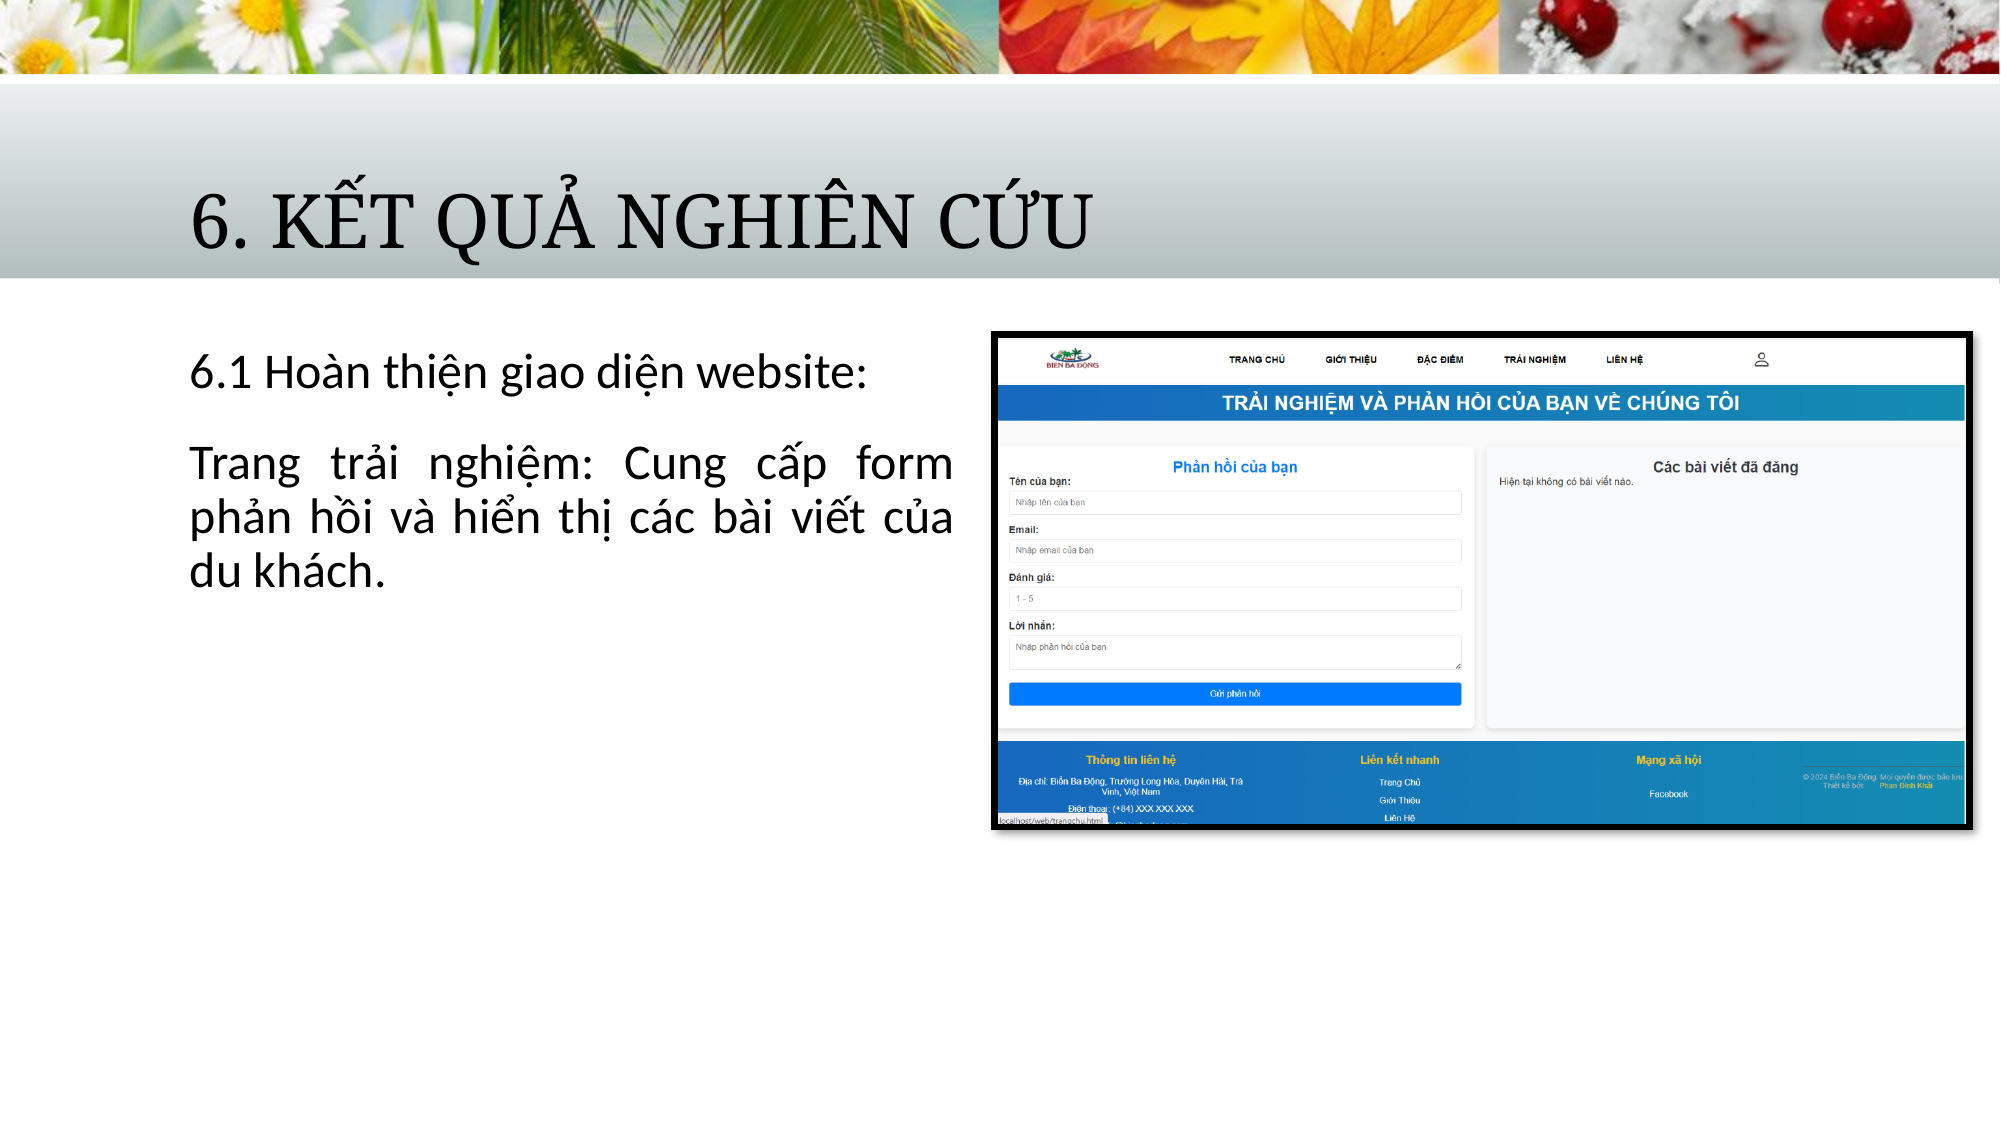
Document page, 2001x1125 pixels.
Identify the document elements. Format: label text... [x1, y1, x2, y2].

picture [0, 0, 2000, 74]
picture [997, 337, 1967, 825]
title 6. kết quả nghiên cứu [174, 92, 1825, 273]
list 6.1 Hoàn thiện giao diện website: Trang trải nghiệm: Cung cấp form phản hồi và hiển thị các bài viết của du khách. [174, 337, 970, 1050]
